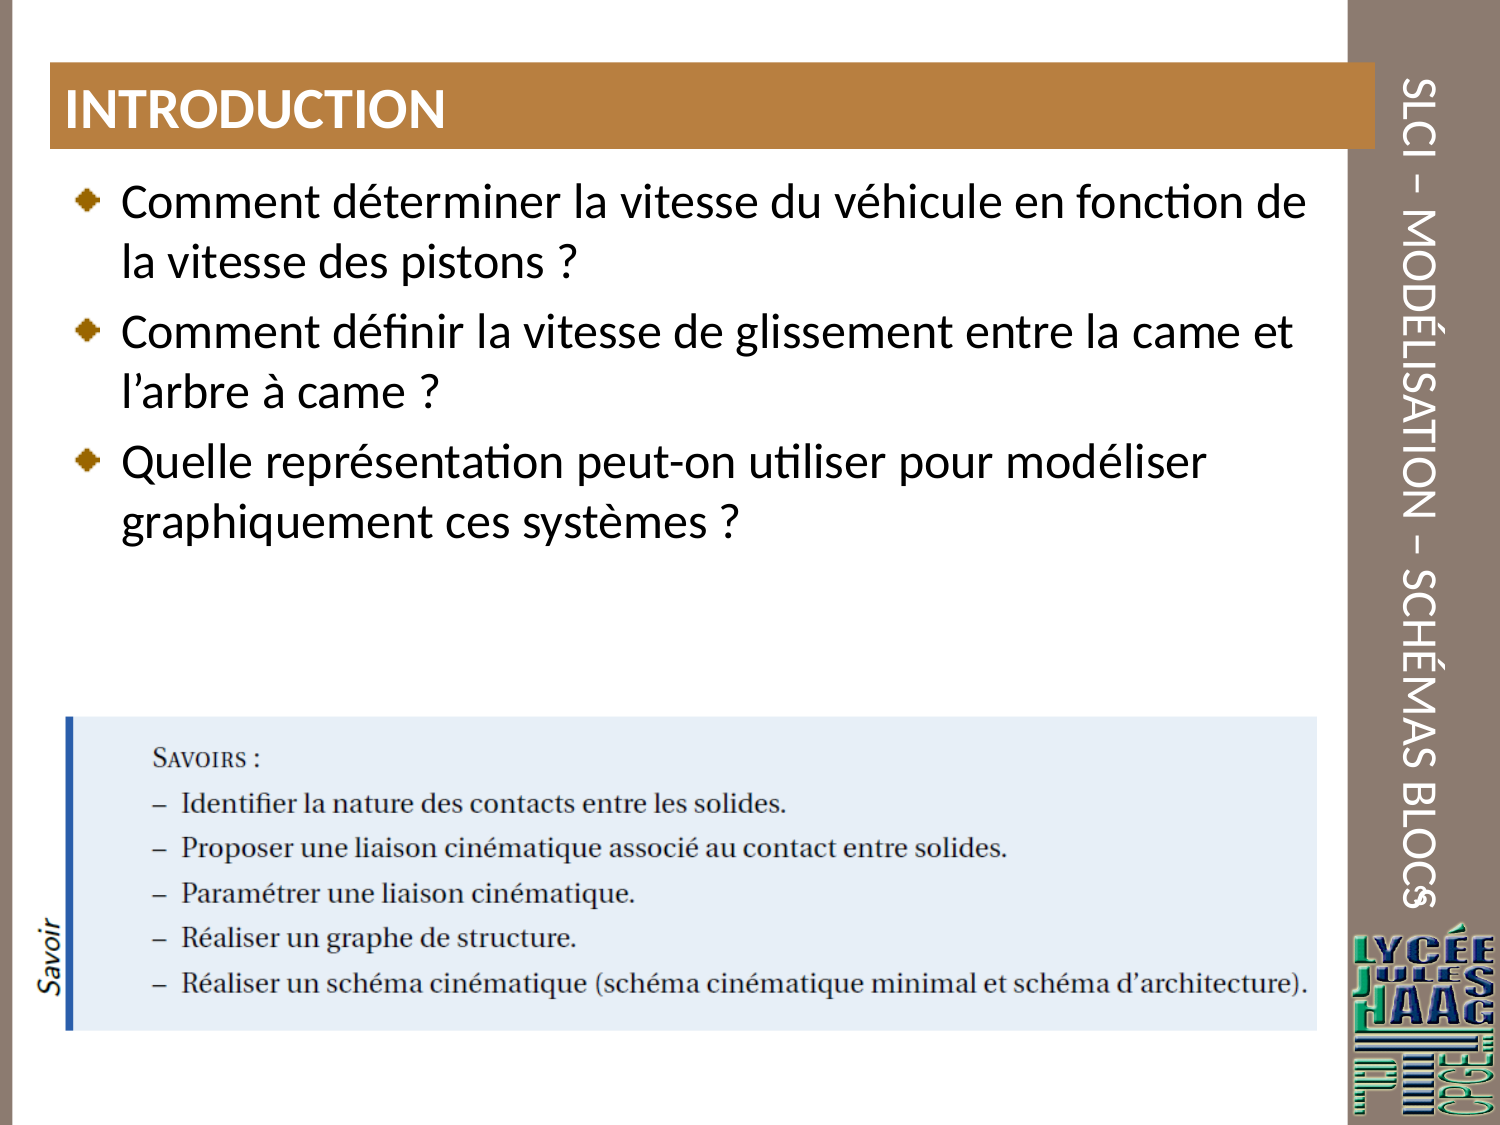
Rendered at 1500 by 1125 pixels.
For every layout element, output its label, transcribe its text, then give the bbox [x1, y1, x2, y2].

picture [64, 310, 100, 346]
picture [64, 440, 100, 476]
slide_number 3 [1340, 869, 1500, 917]
list Comment déterminer la vitesse du véhicule en fonction de la vitesse des pistons ? Comment définir la vitesse de glissement entre la came et l’arbre à came ? Quelle représentation peut-on utiliser pour modéliser graphiquement ces systèmes ? [50, 160, 1336, 1025]
list Introduction [50, 62, 1375, 149]
picture [64, 180, 100, 216]
picture [1346, 917, 1500, 1125]
picture [29, 698, 1318, 1046]
